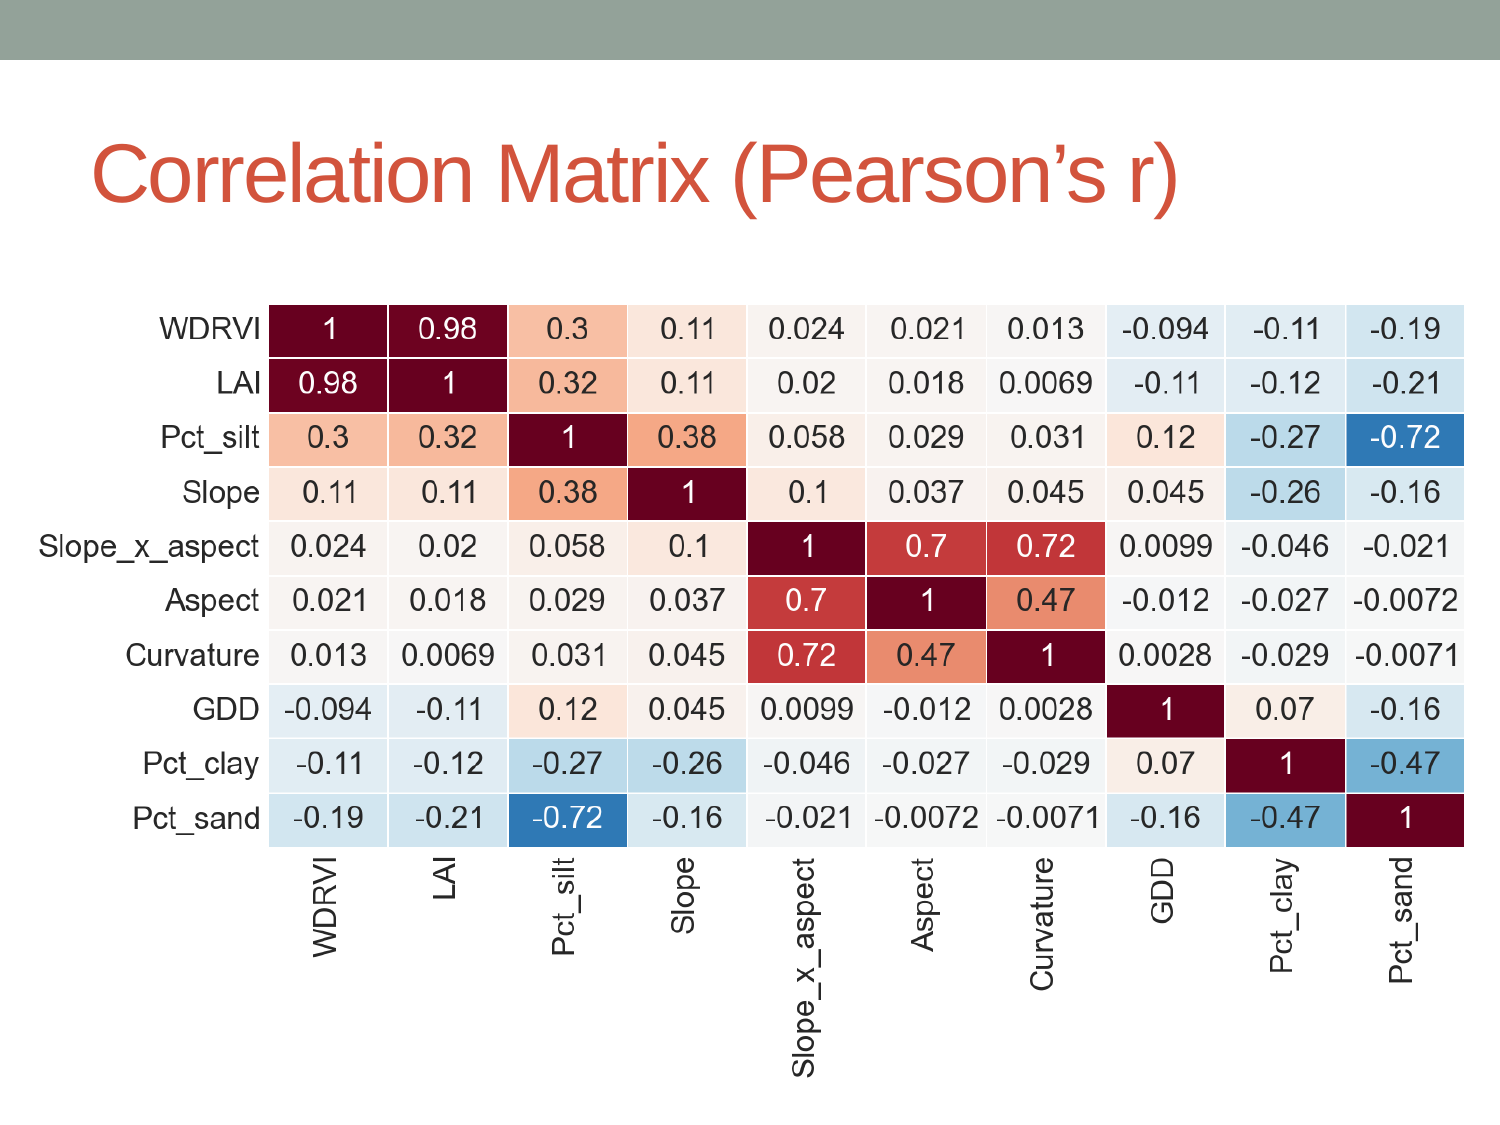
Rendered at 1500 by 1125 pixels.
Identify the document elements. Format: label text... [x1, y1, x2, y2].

title Correlation Matrix (Pearson’s r) [75, 87, 1425, 250]
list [5, 269, 1498, 1110]
